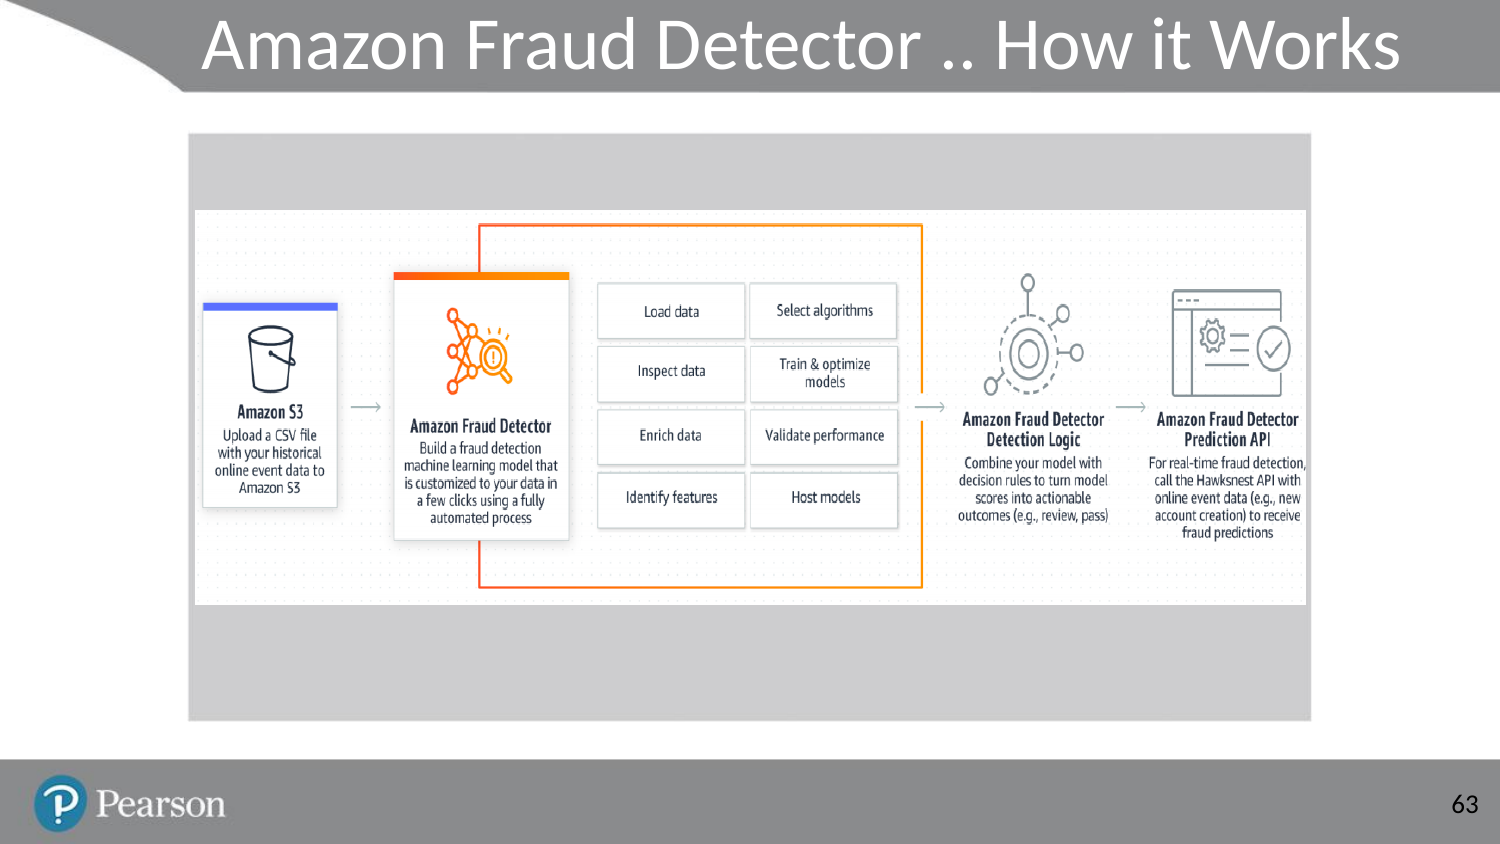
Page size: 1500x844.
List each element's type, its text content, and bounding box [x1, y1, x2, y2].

picture [0, 0, 1500, 844]
slide_number ‹#› [1403, 779, 1494, 844]
title Amazon Fraud Detector .. How it Works [186, 0, 1426, 80]
